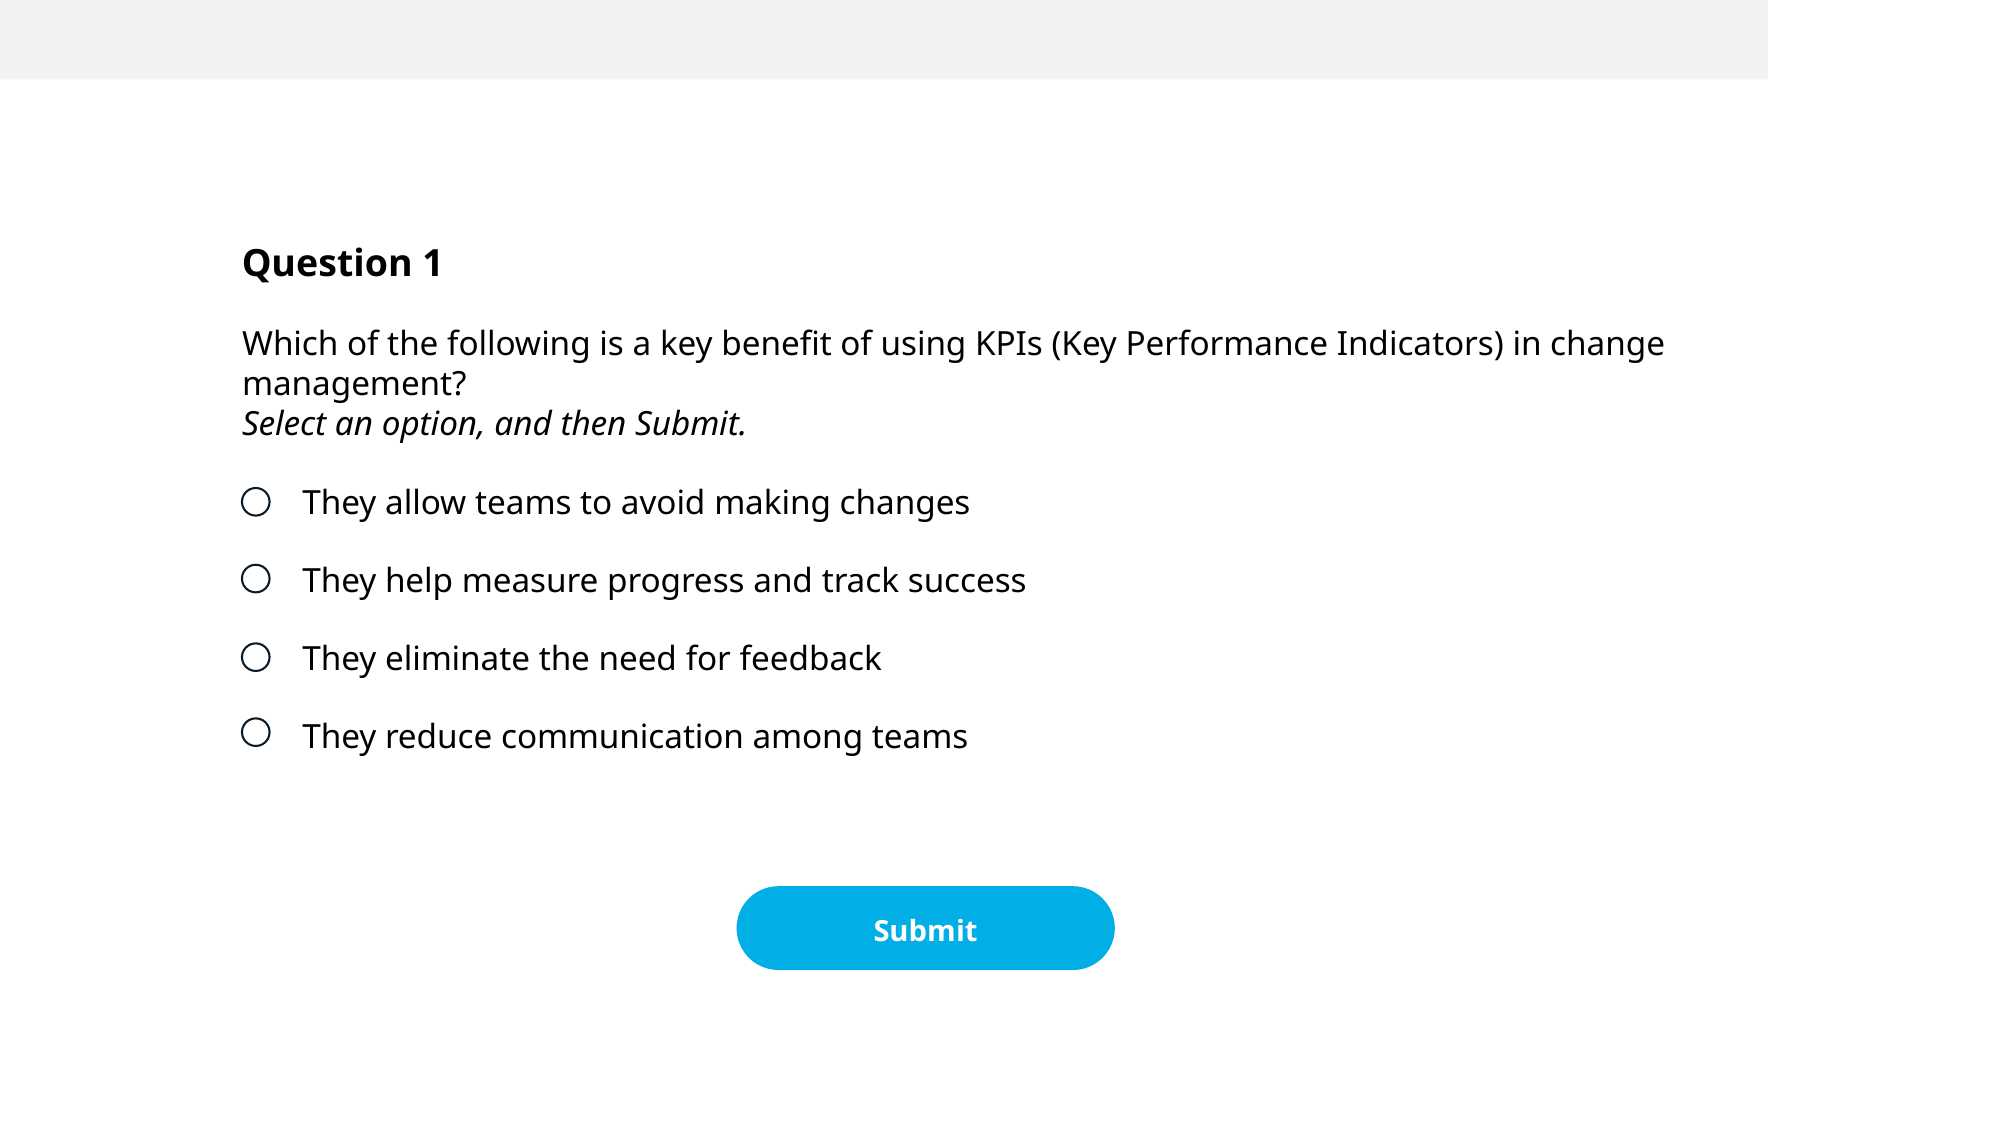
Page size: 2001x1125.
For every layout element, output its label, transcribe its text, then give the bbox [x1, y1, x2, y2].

text_box They help measure progress and track success [287, 551, 1833, 607]
text_box Question 1 [227, 231, 528, 292]
text_box [240, 486, 271, 517]
text_box [240, 563, 271, 594]
text_box Submit [751, 904, 1100, 955]
text_box [240, 717, 271, 748]
text_box [735, 885, 1116, 972]
text_box They eliminate the need for feedback [287, 629, 1833, 685]
text_box [240, 642, 271, 673]
text_box They reduce communication among teams [287, 707, 1833, 763]
text_box Which of the following is a key benefit of using KPIs (Key Performance Indicators) in change management? Select an option, and then Submit. [227, 314, 1773, 450]
text_box They allow teams to avoid making changes [287, 474, 1833, 529]
